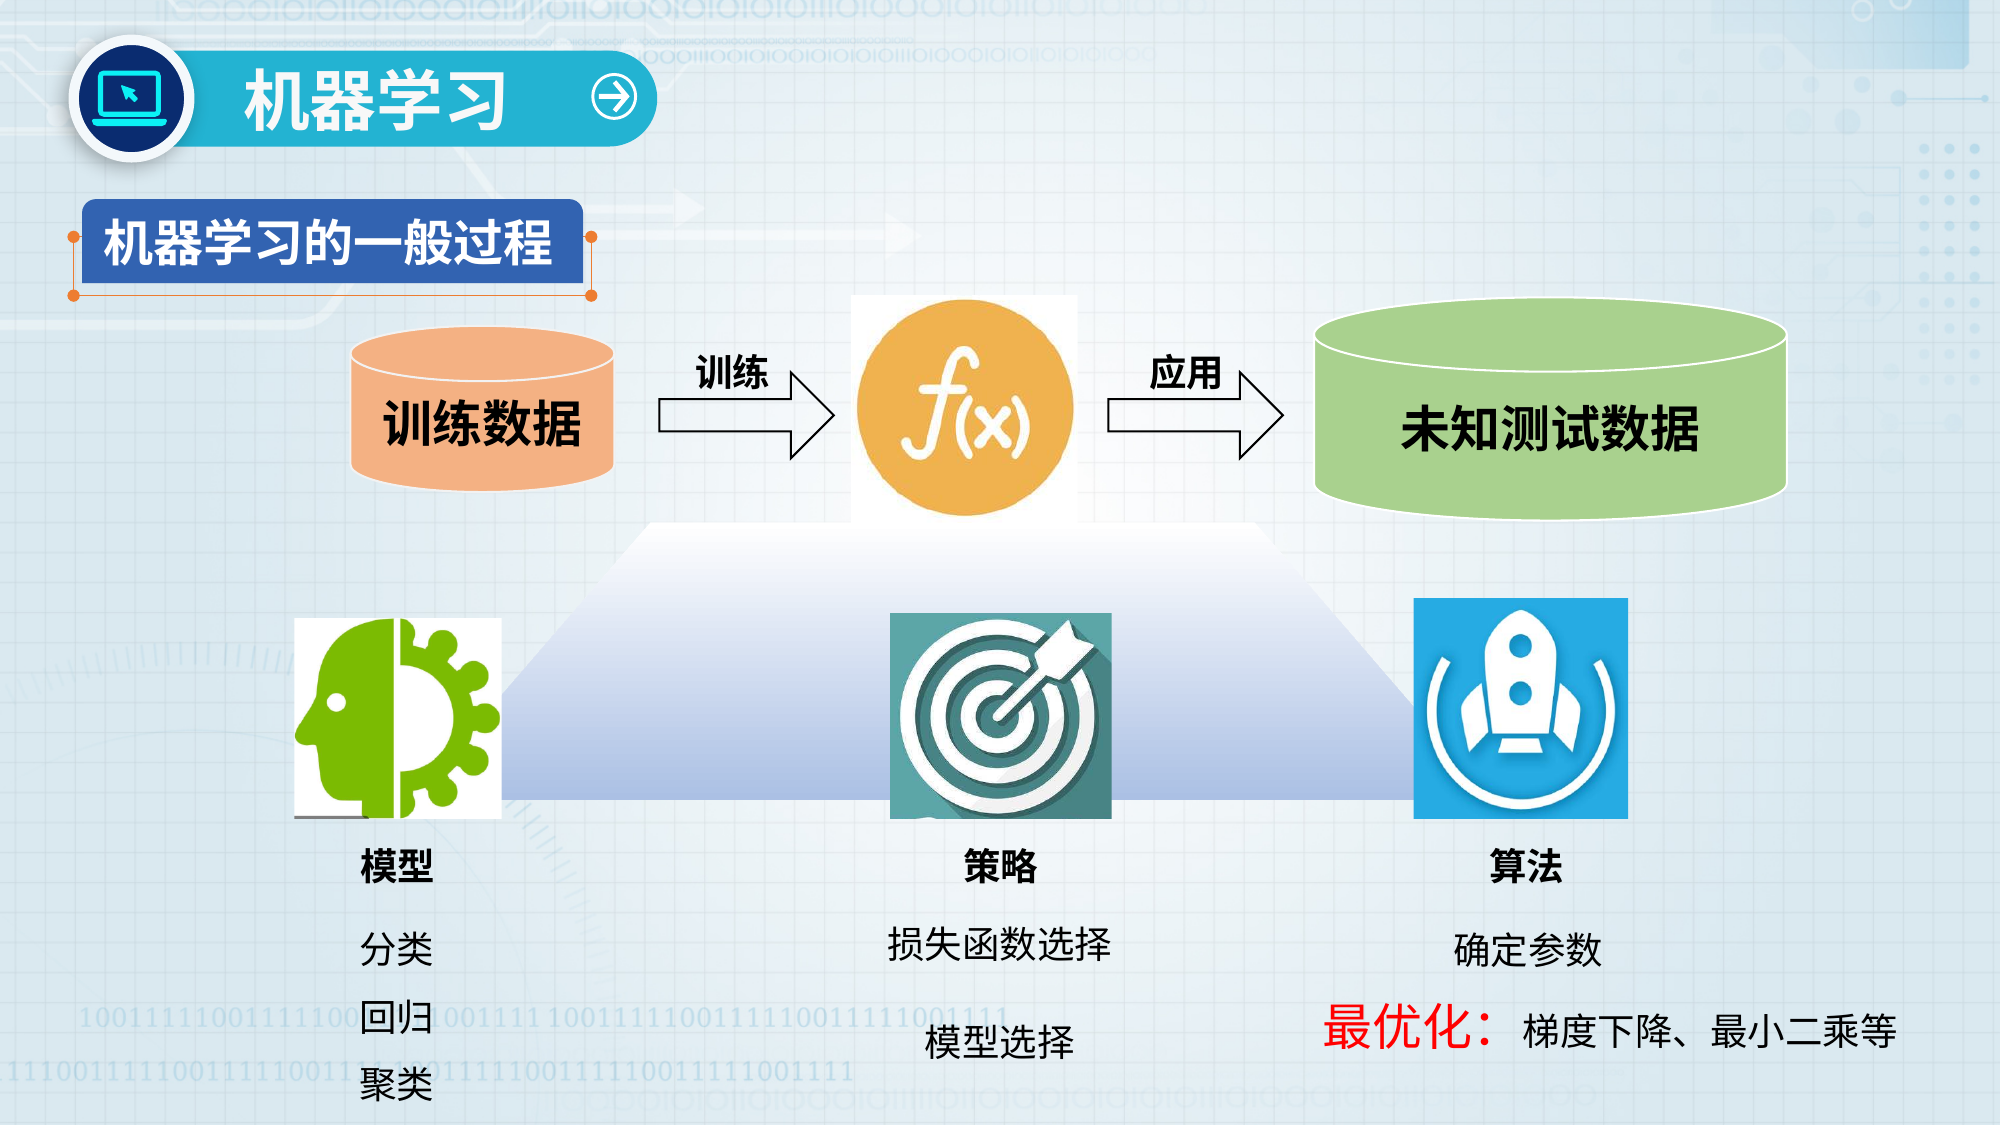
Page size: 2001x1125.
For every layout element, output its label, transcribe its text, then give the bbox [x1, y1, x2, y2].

text_box 模型 [345, 835, 451, 896]
text_box 训练 [680, 341, 785, 402]
text_box [658, 369, 836, 461]
text_box [1107, 370, 1285, 461]
text_box 应用 [1134, 341, 1240, 402]
text_box 未知测试数据 [1312, 296, 1788, 522]
picture [0, 0, 2000, 1125]
text_box 算法 [1474, 835, 1580, 896]
text_box 策略 [948, 835, 1054, 890]
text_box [73, 39, 190, 158]
text_box 损失函数选择 [872, 890, 1128, 974]
text_box 训练数据 [349, 336, 616, 494]
text_box 最优化：梯度下降、最小二乘等 [1298, 988, 1922, 1064]
text_box 模型选择 [909, 988, 1090, 1072]
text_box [73, 199, 592, 341]
text_box 分类 回归 聚类 [344, 896, 450, 1114]
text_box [190, 50, 658, 147]
text_box [502, 521, 1413, 801]
